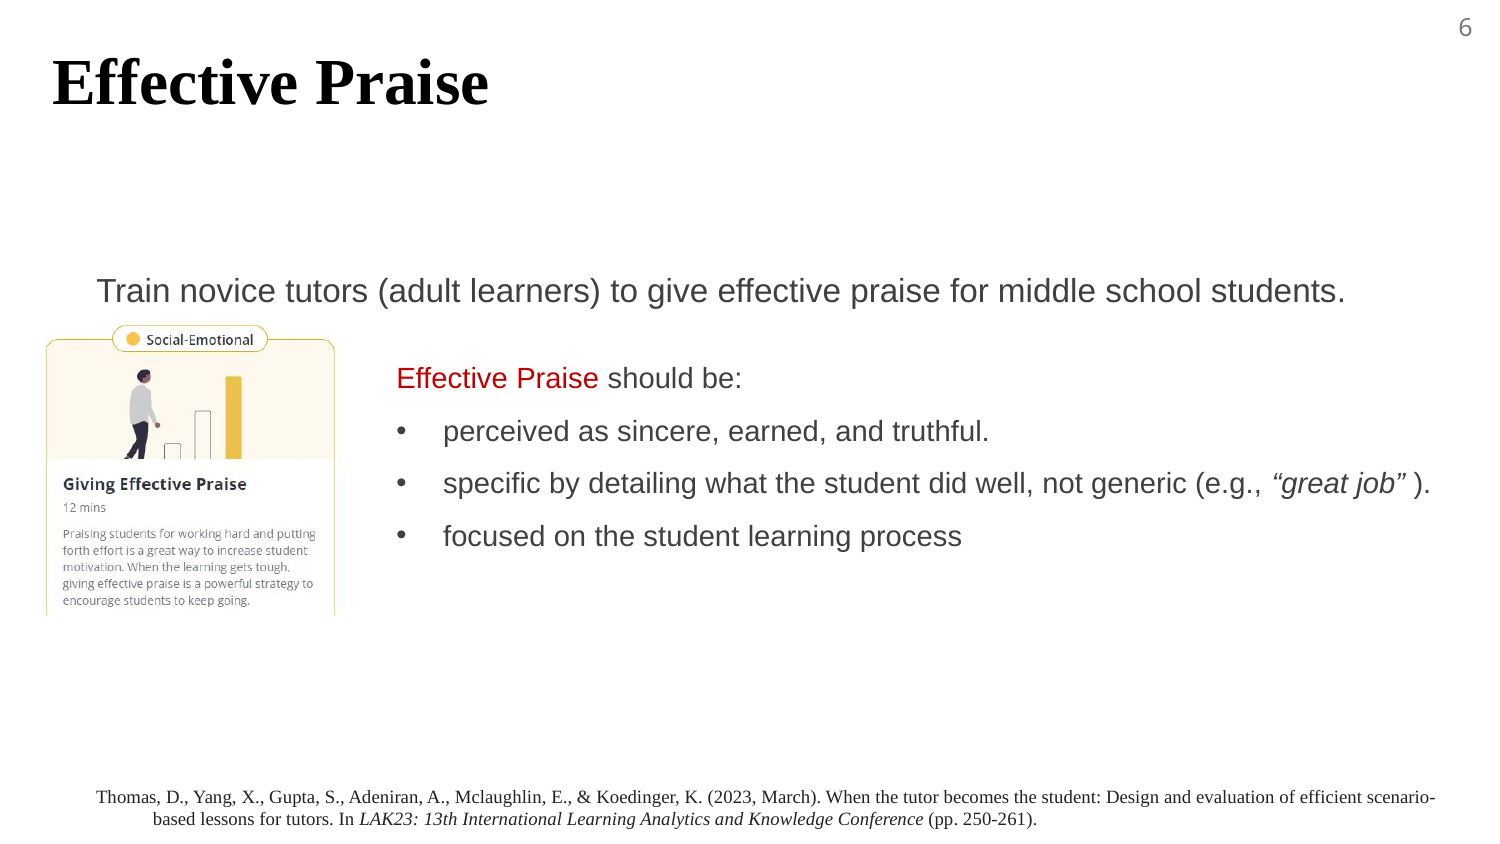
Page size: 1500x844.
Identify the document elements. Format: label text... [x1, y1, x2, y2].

text_box Thomas, D., Yang, X., Gupta, S., Adeniran, A., Mclaughlin, E., & Koedinger, K. (2023, March). When the tutor becomes the student: Design and evaluation of efficient scenario-based lessons for tutors. In LAK23: 13th International Learning Analytics and Knowledge Conference (pp. 250-261). [81, 777, 1472, 837]
text_box Train novice tutors (adult learners) to give effective praise for middle school students. Effective Praise should be: perceived as sincere, earned, and truthful. specific by detailing what the student did well, not generic (e.g., “great job” ). focused on the student learning process [81, 241, 1500, 695]
slide_number 6 [1149, 5, 1488, 51]
text_box Effective Praise [37, 40, 1088, 131]
picture [37, 320, 345, 616]
